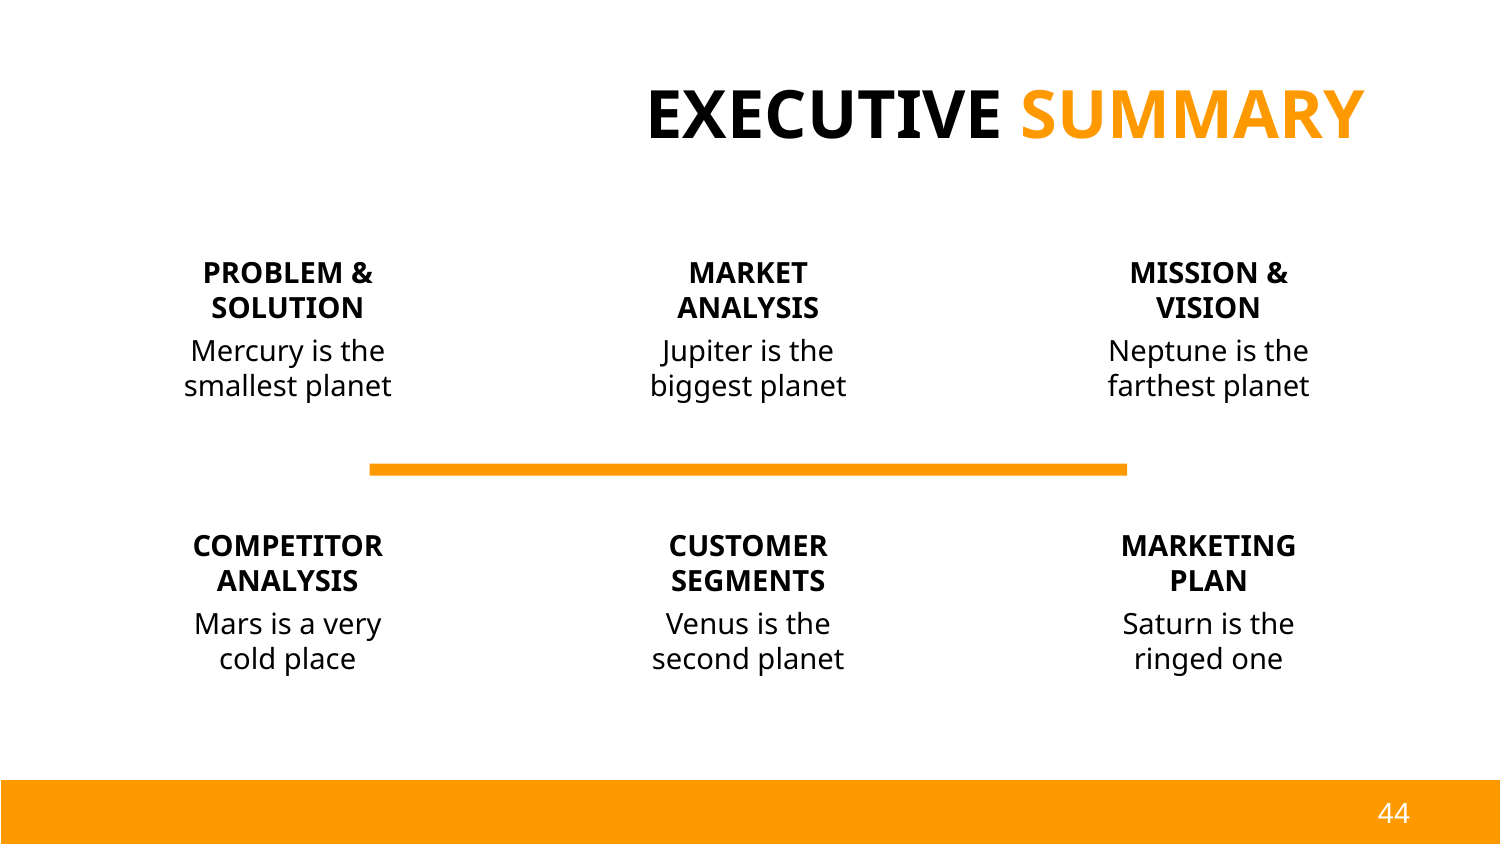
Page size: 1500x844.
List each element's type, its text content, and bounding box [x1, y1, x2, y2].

text_box [369, 463, 1128, 476]
text_box Mars is a very cold place [152, 590, 423, 693]
text_box Neptune is the farthest planet [1073, 317, 1344, 430]
text_box COMPETITOR ANALYSIS [152, 509, 423, 590]
text_box Saturn is the ringed one [1073, 590, 1344, 693]
text_box MARKETING PLAN [1073, 509, 1344, 590]
title EXECUTIVE SUMMARY [119, 72, 1381, 167]
text_box PROBLEM & SOLUTION [152, 237, 423, 317]
text_box CUSTOMER SEGMENTS [613, 509, 884, 590]
text_box Venus is the second planet [613, 590, 884, 693]
text_box MARKET ANALYSIS [613, 237, 884, 317]
text_box Jupiter is the biggest planet [613, 317, 884, 430]
text_box Mercury is the smallest planet [152, 317, 423, 430]
text_box MISSION & VISION [1073, 237, 1344, 317]
